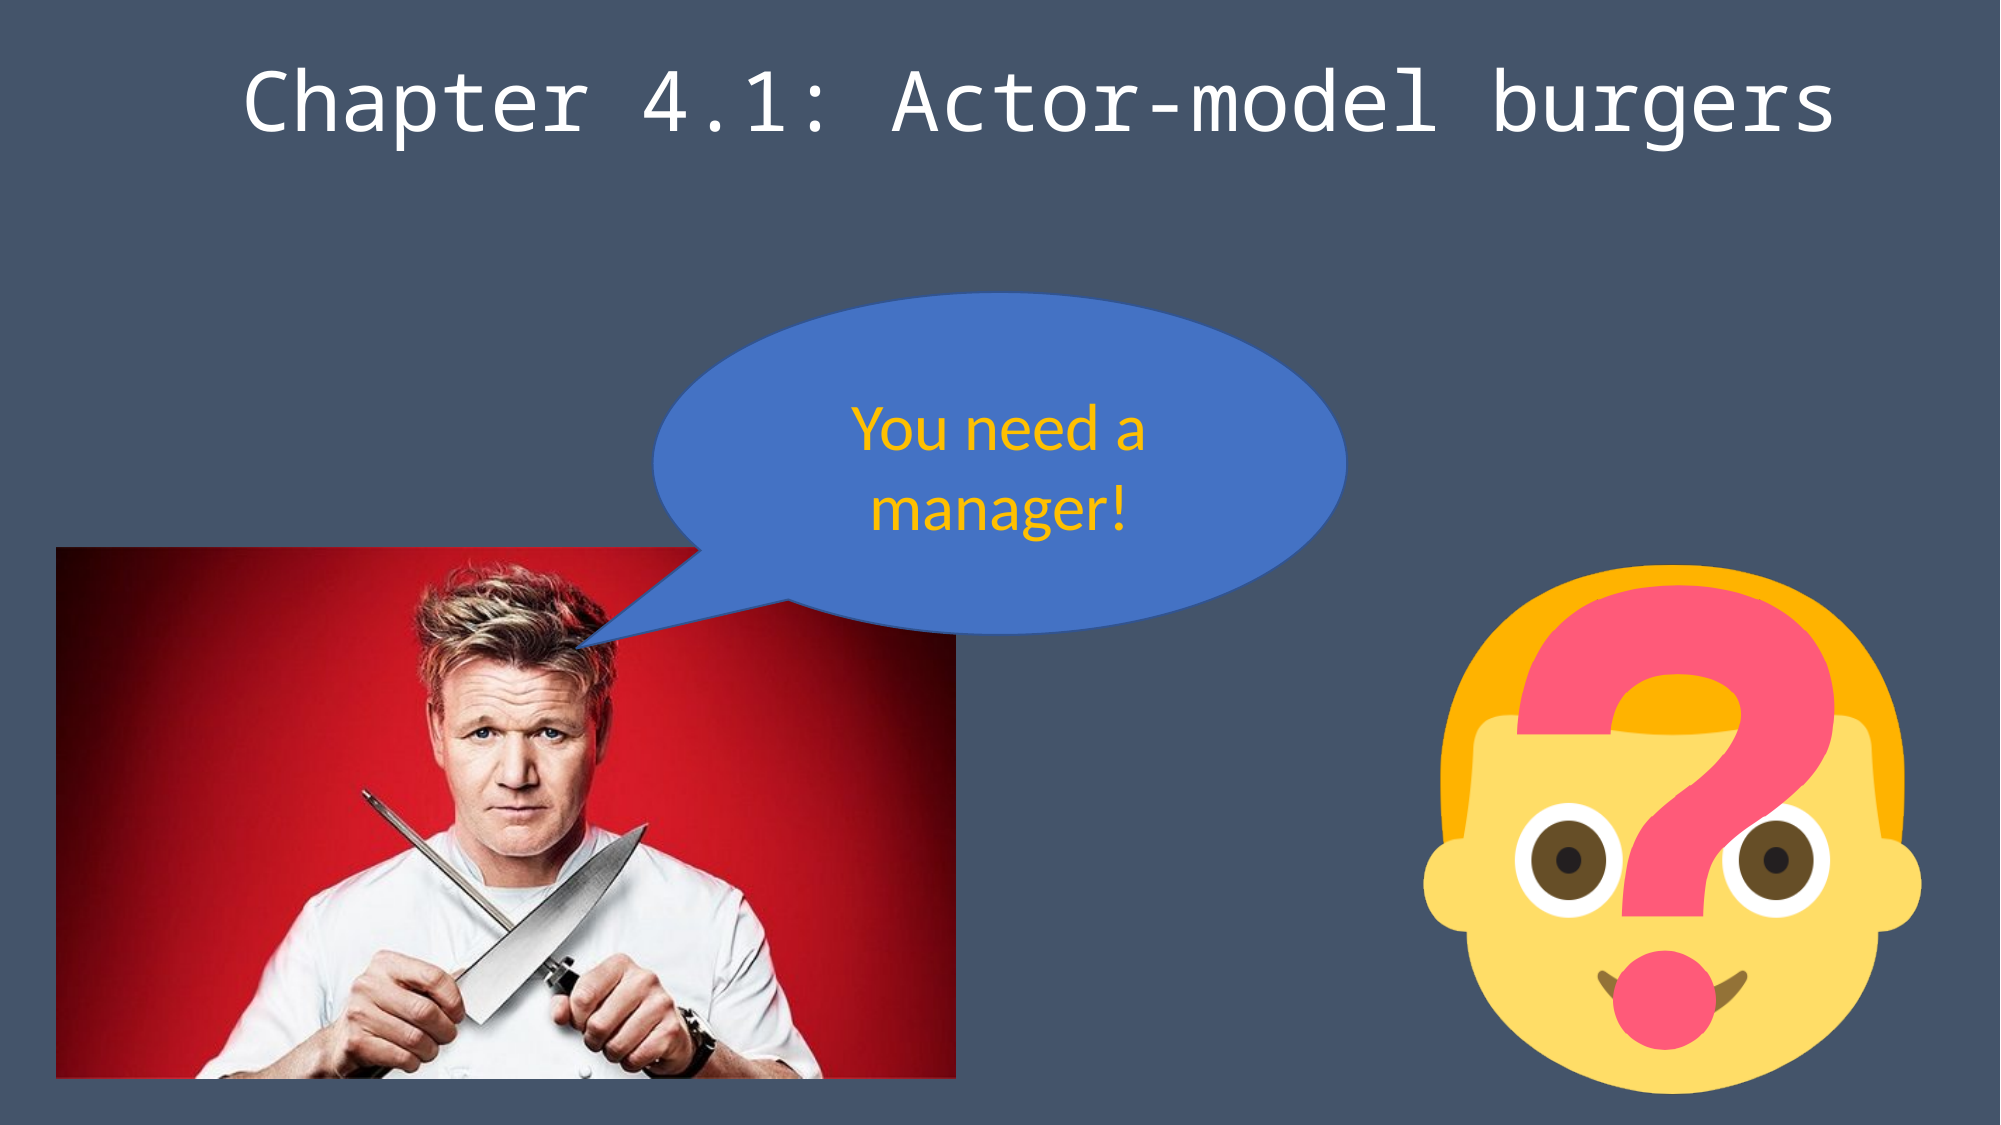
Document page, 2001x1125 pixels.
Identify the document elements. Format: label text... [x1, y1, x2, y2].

text_box You need a manager! [651, 290, 1349, 637]
picture [56, 547, 956, 1079]
picture [1407, 547, 1938, 1112]
text_box Chapter 4.1: Actor-model burgers [225, 41, 1856, 156]
